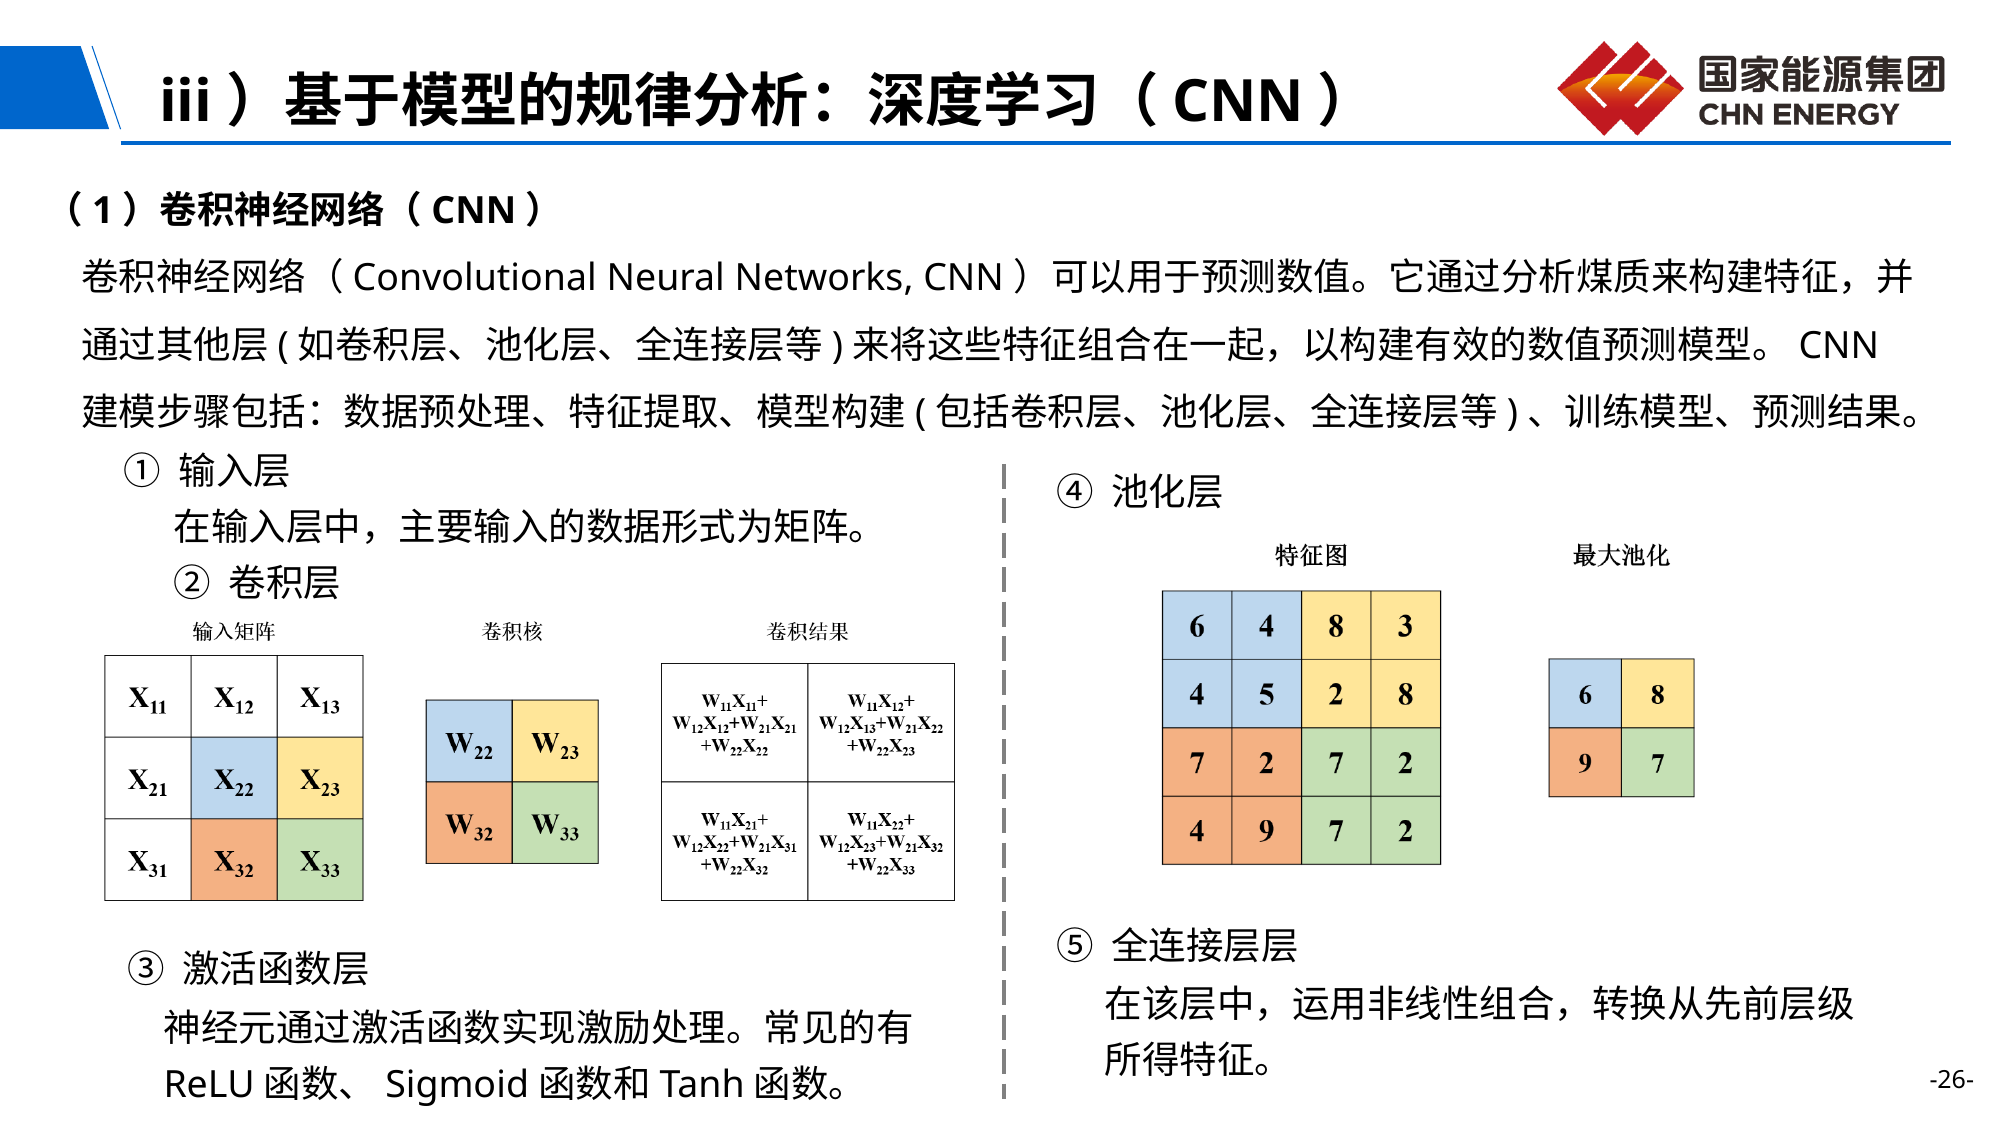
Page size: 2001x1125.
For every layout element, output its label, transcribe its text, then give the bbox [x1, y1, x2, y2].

text_box 在该层中，运用非线性组合，转换从先前层级所得特征。 [1089, 961, 1878, 1089]
picture [1561, 38, 1952, 137]
picture [85, 607, 966, 916]
text_box ④ 池化层 [1041, 449, 1868, 521]
text_box ① 输入层 在输入层中，主要输入的数据形式为矩阵。 ② 卷积层 [109, 428, 1678, 612]
title iii）基于模型的规律分析：深度学习（CNN） [144, 16, 1561, 142]
picture [1145, 520, 1715, 881]
text_box （1）卷积神经网络（CNN） [30, 133, 939, 329]
text_box 卷积神经网络（Convolutional Neural Networks, CNN）可以用于预测数值。它通过分析煤质来构建特征，并通过其他层(如卷积层、池化层、全连接层等)来将这些特征组合在一起，以构建有效的数值预测模型。CNN建模步骤包括：数据预处理、特征提取、模型构建(包括卷积层、池化层、全连接层等)、训练模型、预测结果。 [66, 223, 1934, 441]
text_box ③ 激活函数层 [112, 925, 939, 997]
text_box ⑤ 全连接层层 [1041, 903, 1868, 975]
text_box 神经元通过激活函数实现激励处理。常见的有ReLU函数、Sigmoid函数和Tanh函数。 [148, 985, 1004, 1113]
